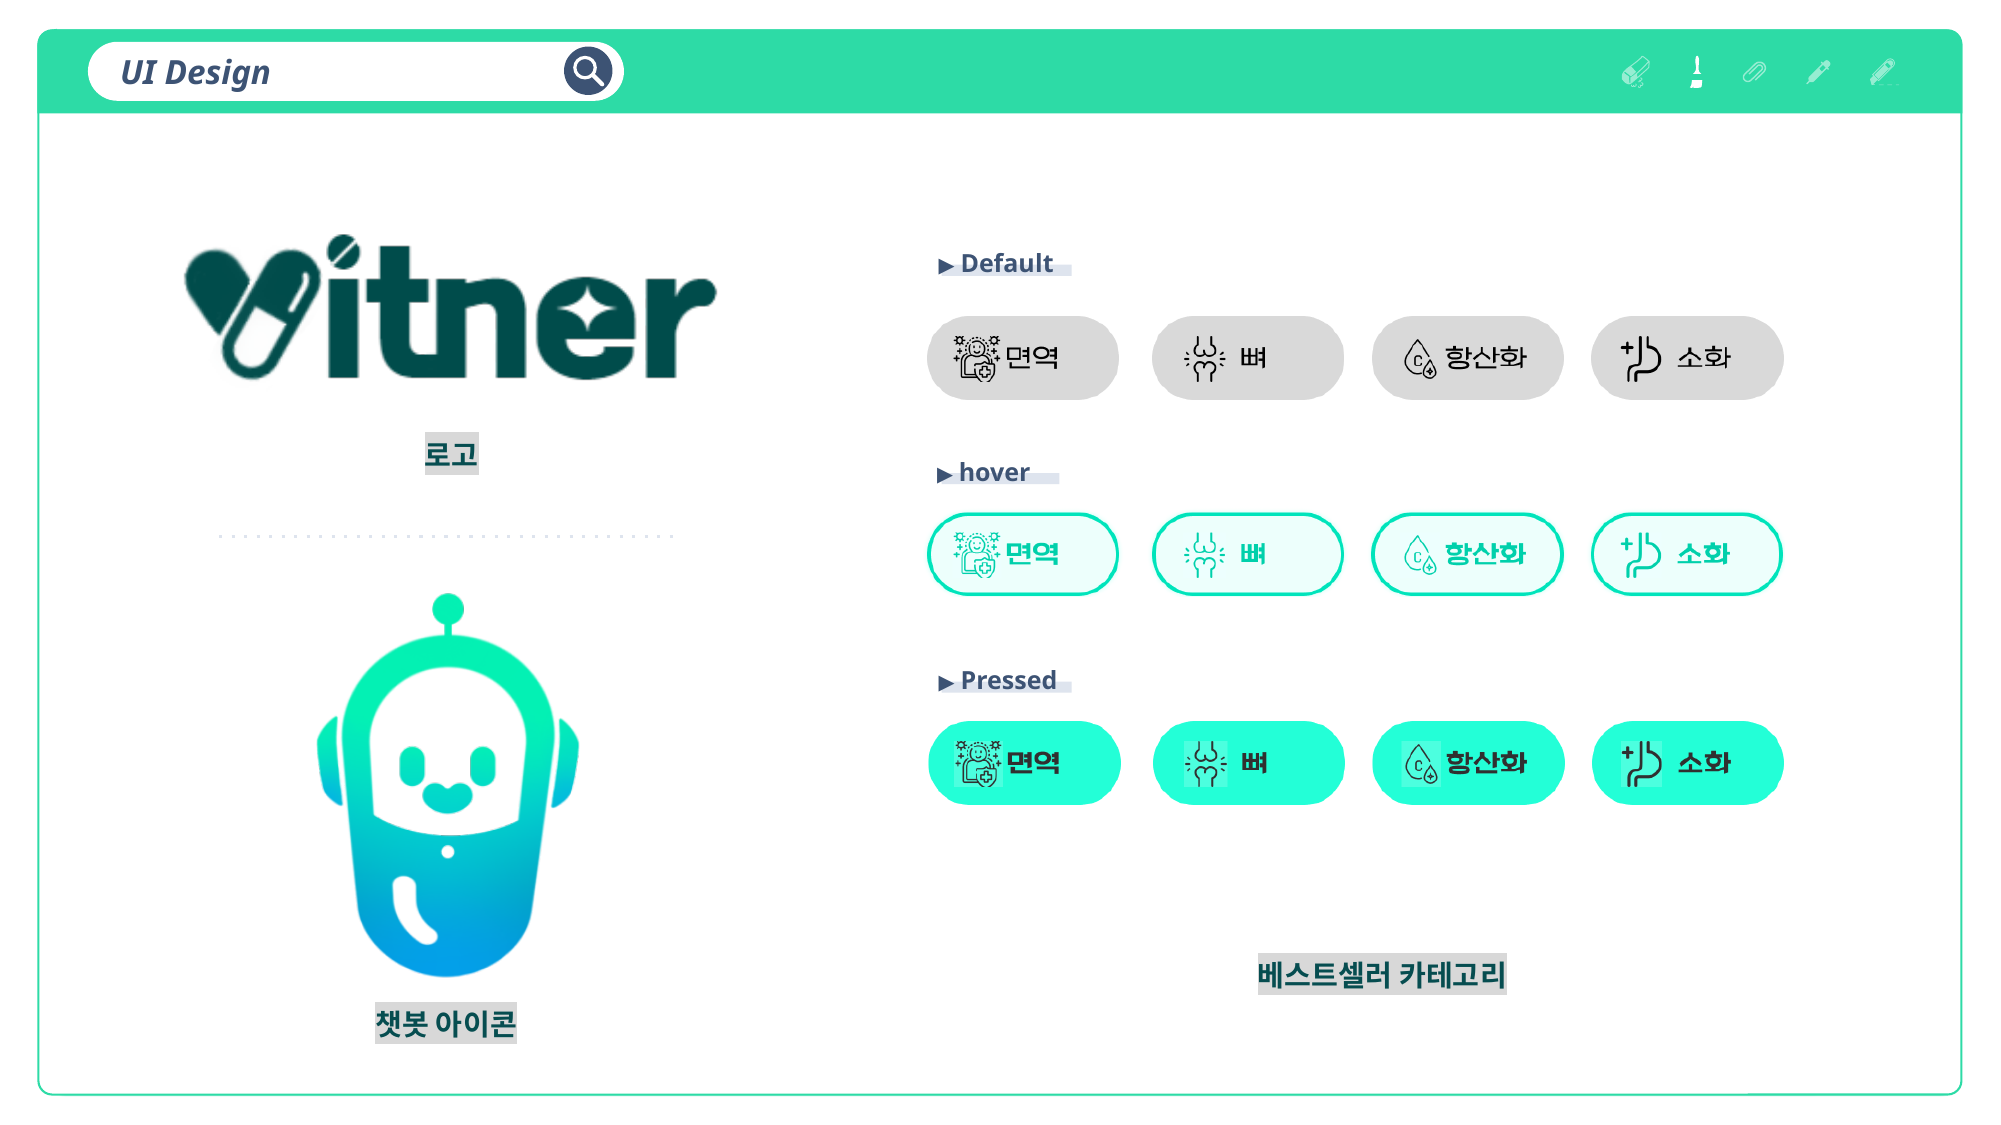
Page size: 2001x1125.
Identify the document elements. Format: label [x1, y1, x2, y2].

text_box [38, 30, 1962, 1095]
picture [159, 204, 752, 415]
picture [923, 313, 1787, 404]
picture [921, 507, 1786, 597]
picture [923, 717, 1787, 808]
picture [313, 590, 584, 980]
